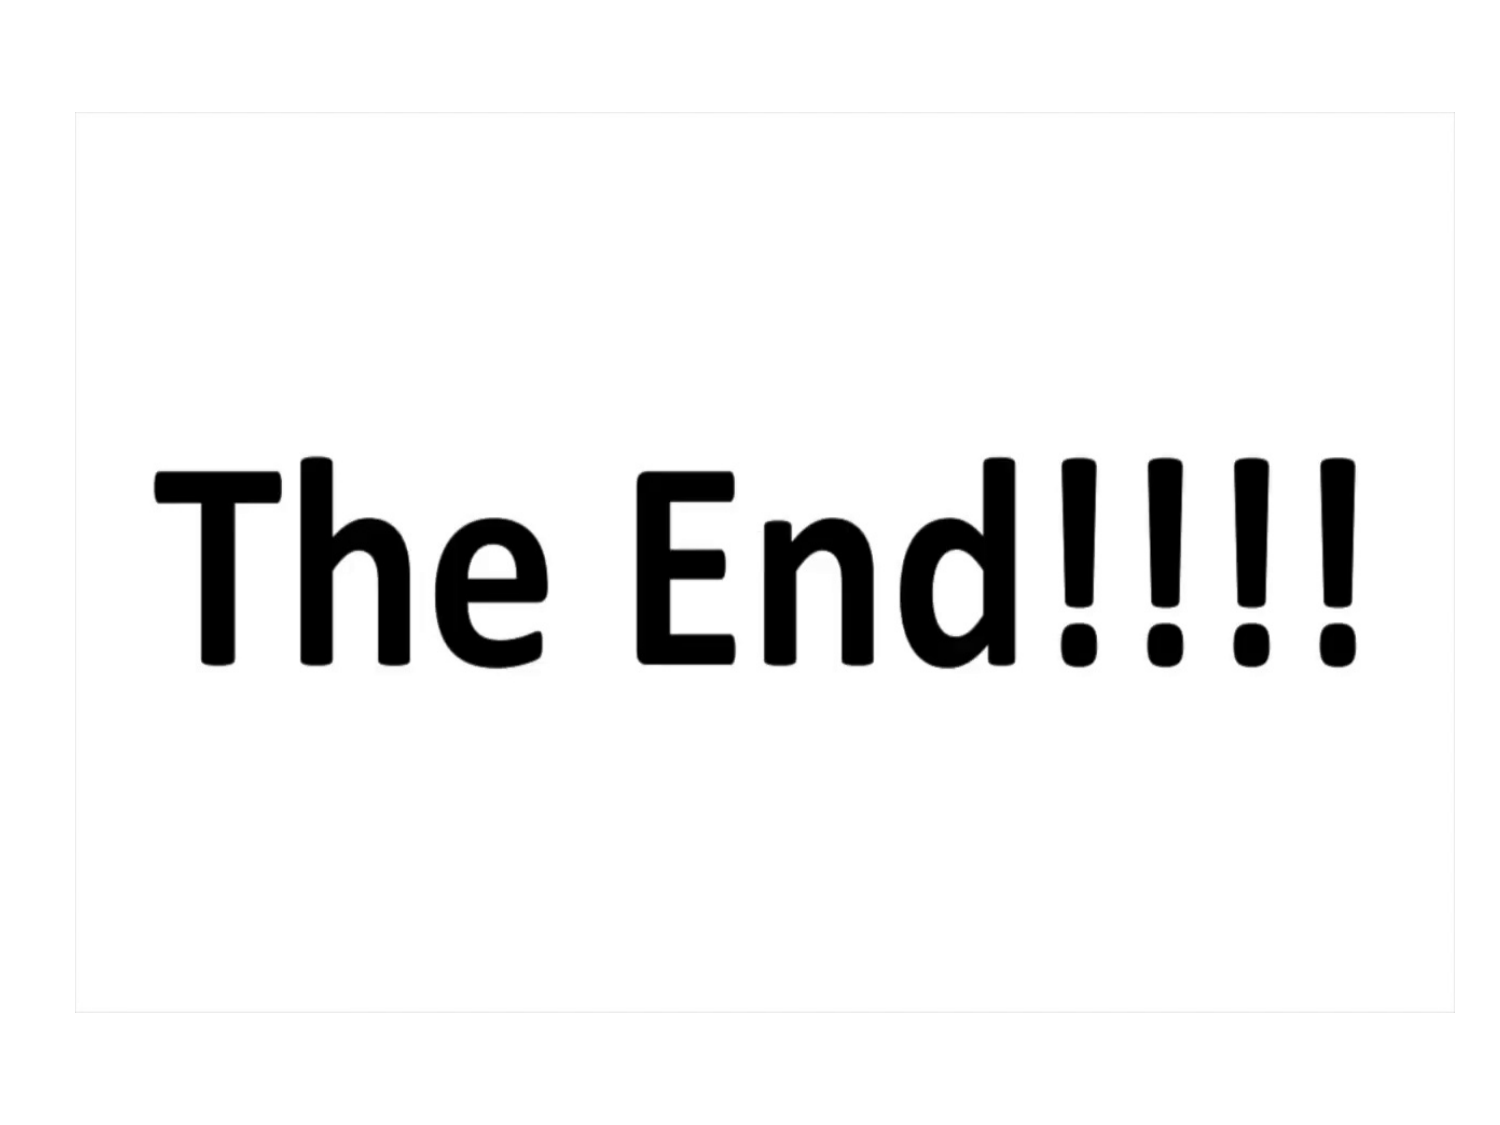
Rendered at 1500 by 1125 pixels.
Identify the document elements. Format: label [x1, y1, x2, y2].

picture [74, 112, 1456, 1013]
